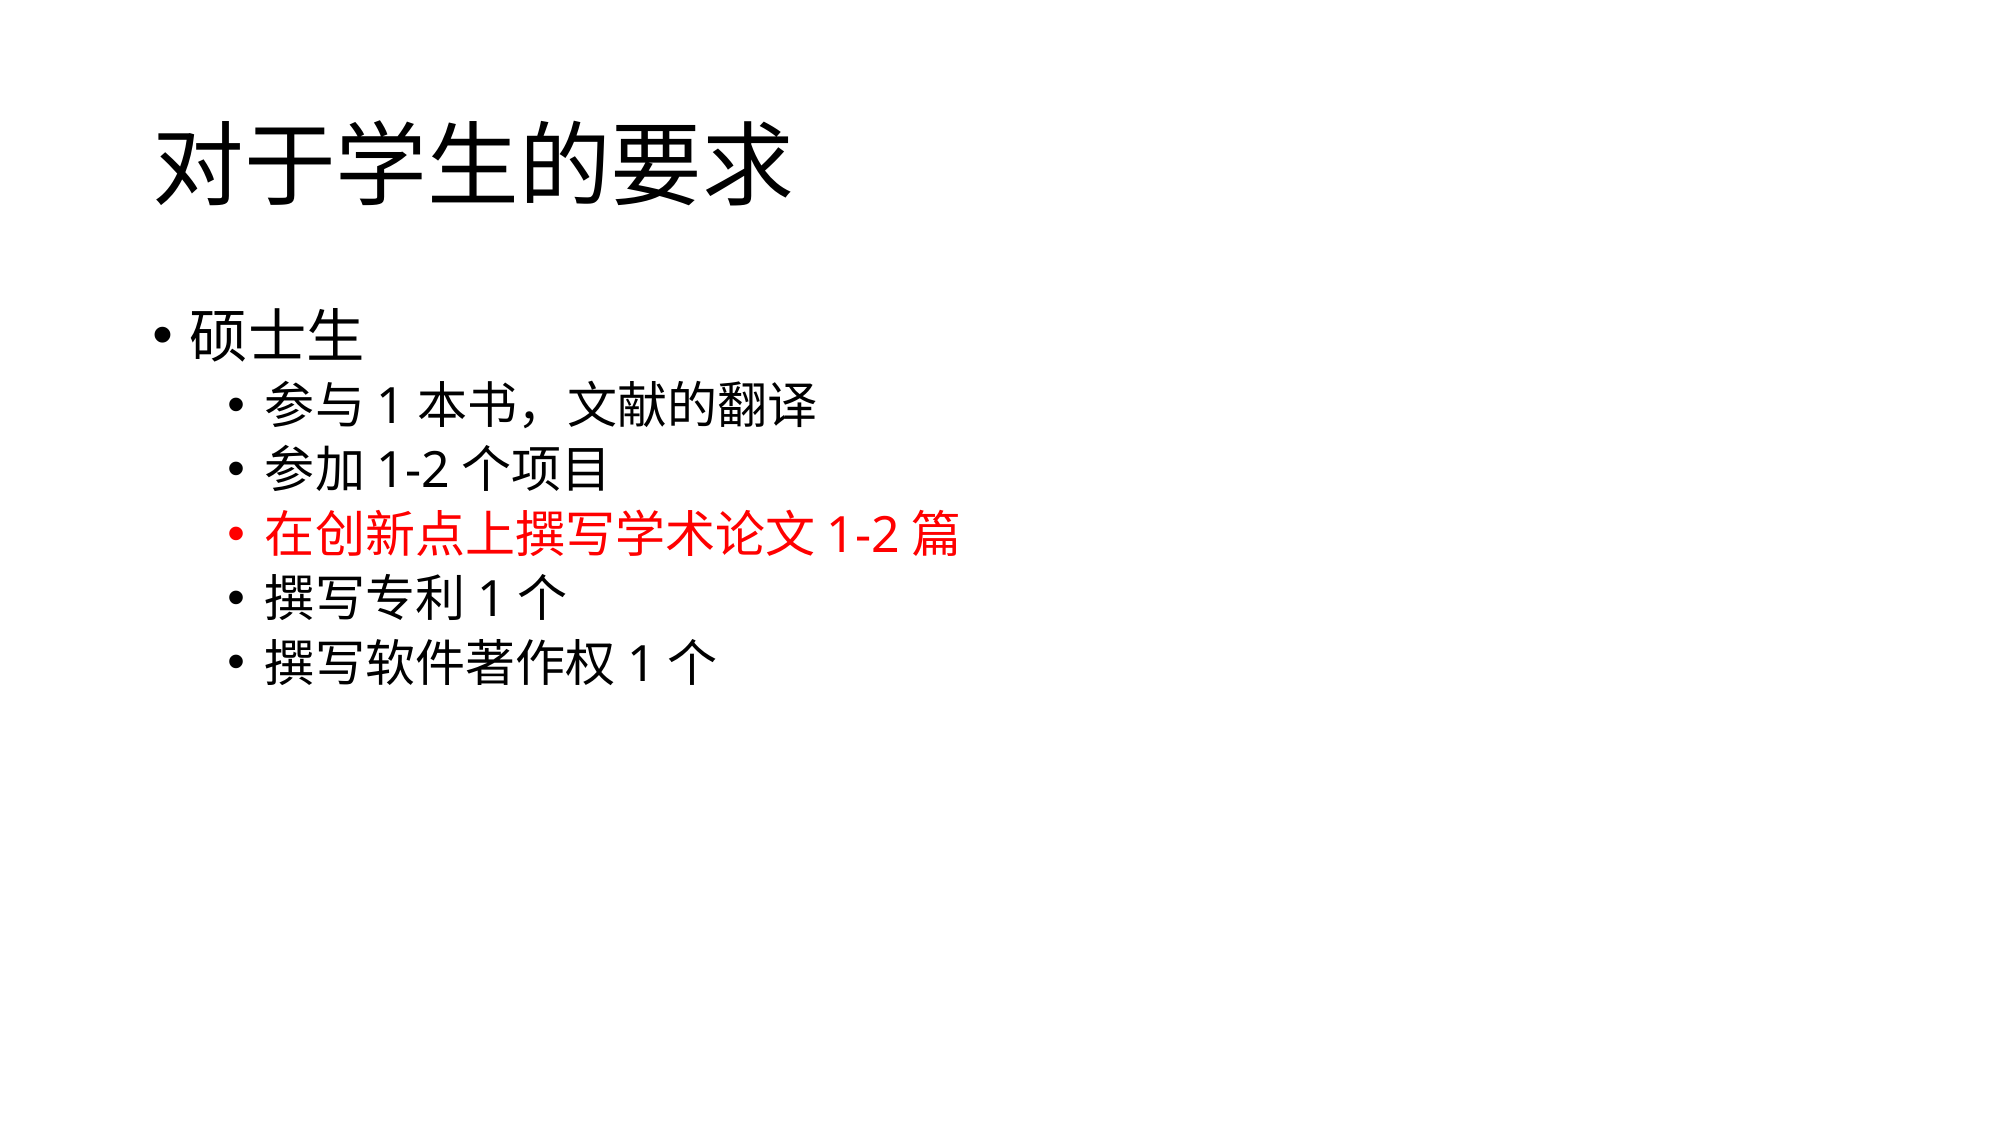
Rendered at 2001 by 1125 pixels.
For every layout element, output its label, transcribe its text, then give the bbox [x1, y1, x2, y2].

title 对于学生的要求 [137, 59, 1863, 278]
list 硕士生 参与1本书，文献的翻译 参加1-2个项目 在创新点上撰写学术论文1-2篇 撰写专利1个 撰写软件著作权1个 [137, 299, 1863, 1014]
